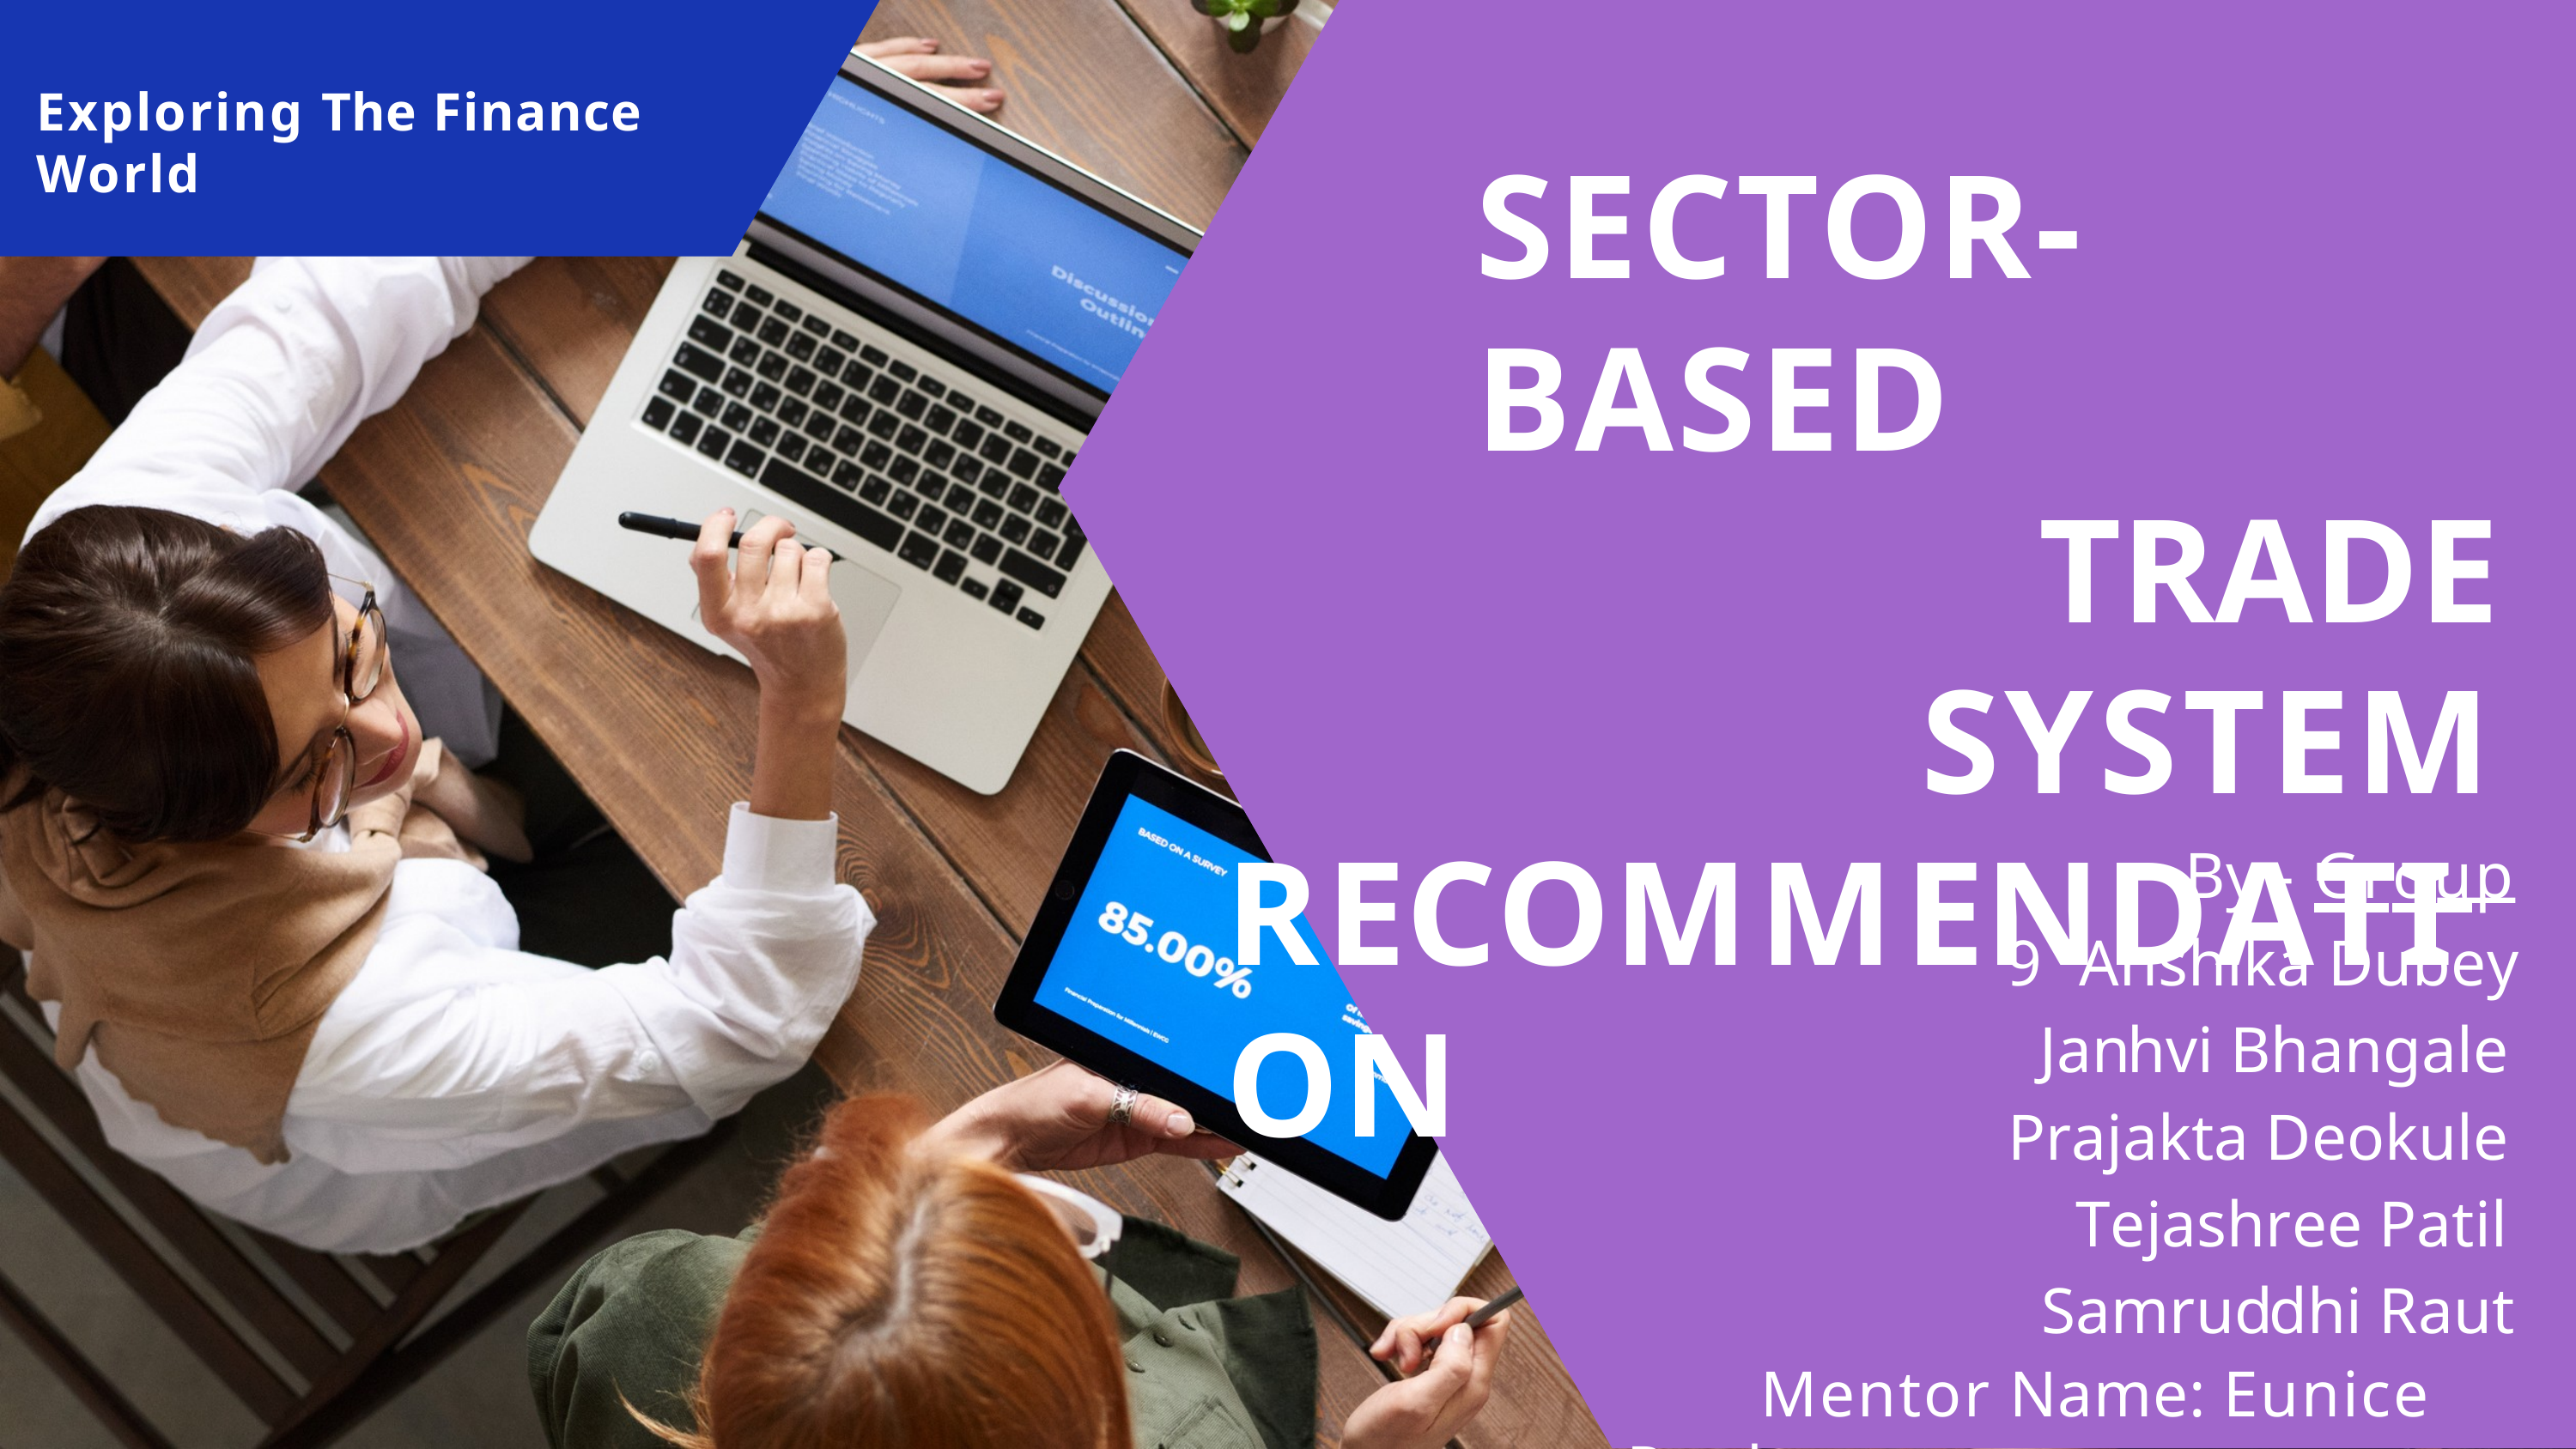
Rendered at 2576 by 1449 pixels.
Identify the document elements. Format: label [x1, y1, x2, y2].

text_box [0, 0, 2576, 1449]
